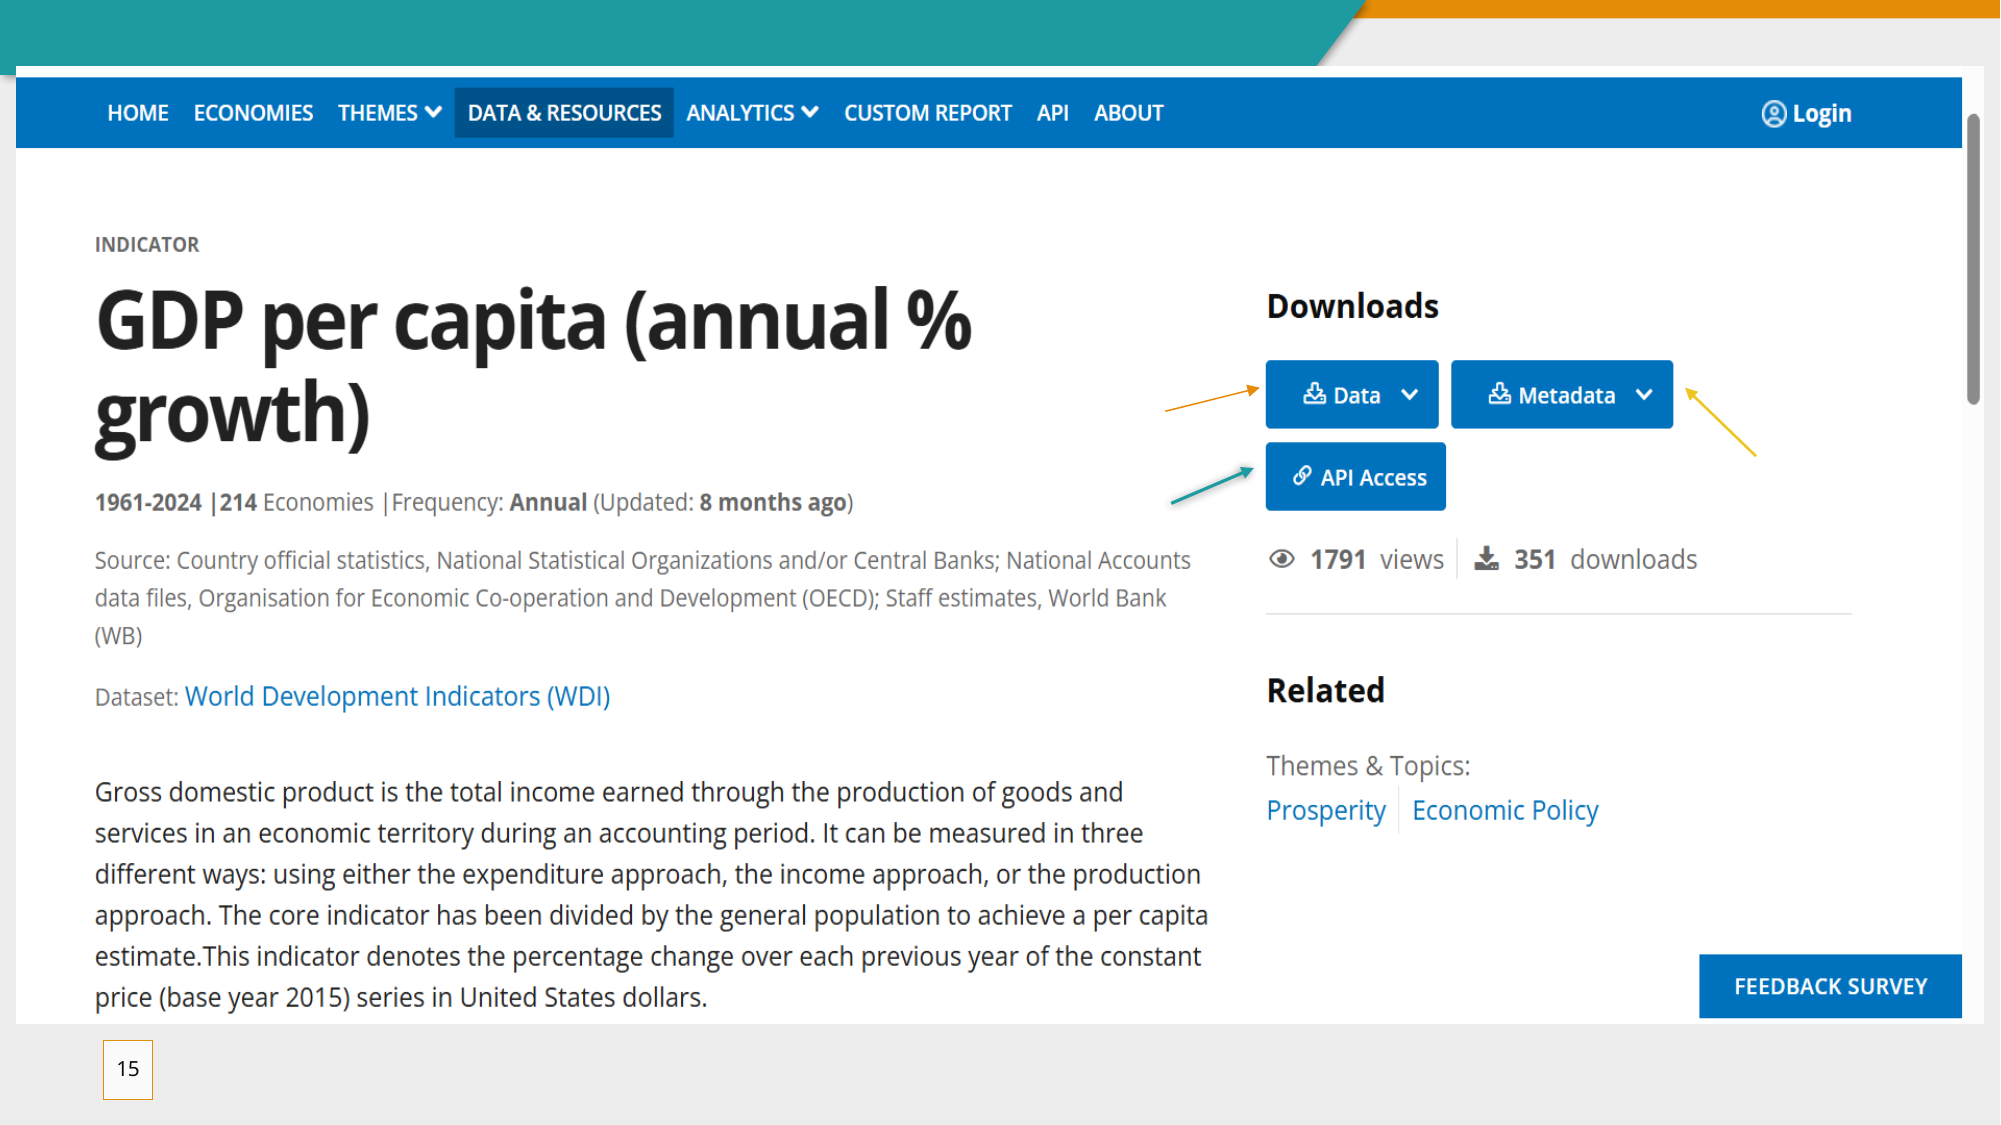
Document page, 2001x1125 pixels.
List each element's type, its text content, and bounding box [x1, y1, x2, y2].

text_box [1165, 387, 1261, 412]
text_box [1684, 387, 1757, 457]
picture [16, 66, 1984, 1024]
slide_number 15 [103, 1040, 153, 1100]
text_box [1170, 467, 1255, 504]
